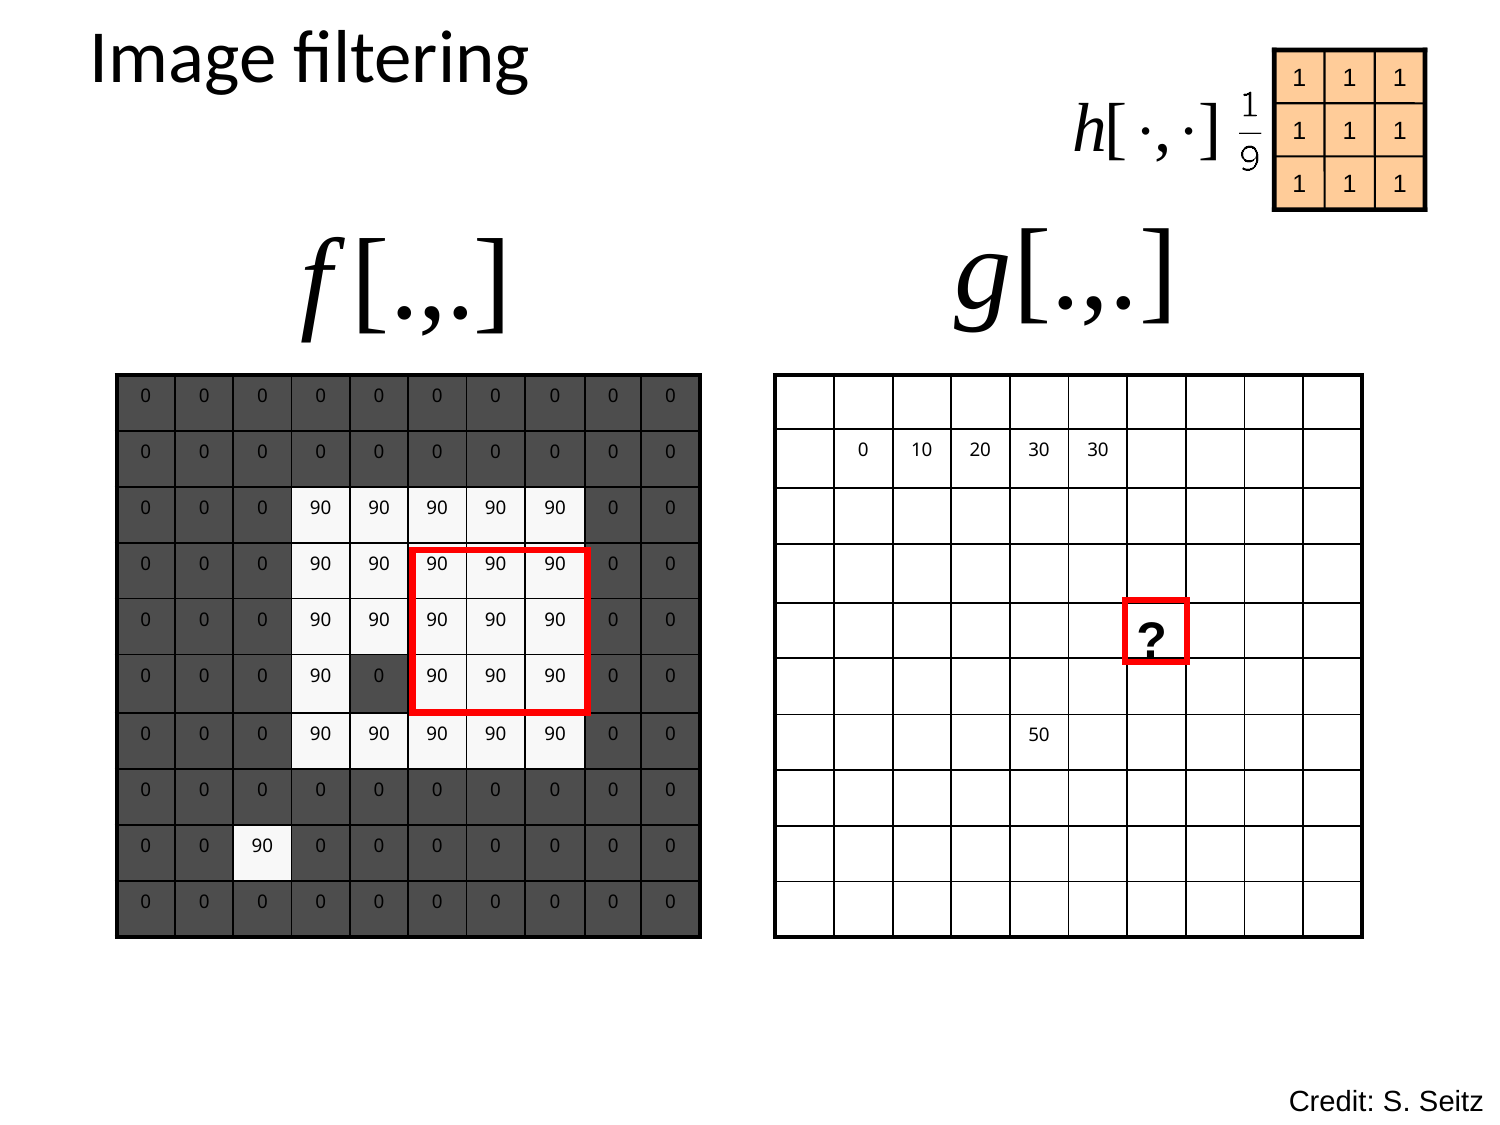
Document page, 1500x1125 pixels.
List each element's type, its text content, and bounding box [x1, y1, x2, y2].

table_cell 0 [176, 714, 232, 768]
table_cell [894, 489, 950, 543]
table_cell [1128, 489, 1185, 543]
table_cell 0 [234, 599, 291, 654]
table_cell [777, 827, 833, 881]
table_cell [1304, 545, 1360, 602]
table_header [1128, 377, 1185, 428]
table_cell 0 [292, 432, 349, 486]
table_cell [1069, 545, 1126, 602]
table_cell [1245, 489, 1302, 543]
table_cell 90 [526, 714, 584, 768]
table_cell 90 [467, 488, 524, 542]
table_cell [1011, 882, 1068, 935]
table_cell [1304, 882, 1360, 935]
table_cell [777, 715, 833, 769]
table_cell [835, 659, 892, 714]
table_cell 90 [234, 826, 291, 880]
table_cell 0 [467, 882, 524, 935]
table_cell 0 [642, 432, 698, 486]
table_cell 0 [176, 599, 232, 654]
table_cell [1187, 545, 1244, 602]
table_cell [952, 827, 1009, 881]
table_cell 0 [351, 432, 407, 486]
table_cell 0 [409, 826, 466, 880]
table_cell [1128, 827, 1185, 881]
table_header 0 [526, 377, 584, 430]
table_cell [1128, 663, 1185, 714]
table_cell [952, 545, 1009, 602]
text_box Image filtering [74, 0, 1425, 188]
table_cell [1245, 545, 1302, 602]
table_cell [1245, 827, 1302, 881]
table_header [1011, 377, 1068, 428]
table_header [1245, 377, 1302, 428]
table_cell [1011, 489, 1068, 543]
table_cell [1245, 882, 1302, 935]
table_cell 0 [642, 714, 698, 768]
table_cell 0 [588, 655, 640, 712]
table_cell 0 [234, 714, 291, 768]
table_cell [1069, 882, 1126, 935]
table_cell [835, 604, 892, 657]
table_cell 0 [409, 882, 466, 935]
table_cell [1128, 545, 1185, 599]
table_cell 90 [409, 488, 466, 542]
table_header 0 [409, 377, 466, 430]
table_cell [952, 771, 1009, 825]
table_cell 50 [1011, 715, 1068, 769]
table_cell [835, 771, 892, 825]
table_cell [1069, 715, 1126, 769]
table_cell 90 [292, 655, 349, 712]
table_cell [894, 604, 950, 657]
table_header [777, 377, 833, 428]
table_cell 0 [292, 826, 349, 880]
table_cell 0 [467, 826, 524, 880]
table_cell [1011, 604, 1068, 657]
table_header 0 [234, 377, 291, 430]
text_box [261, 212, 529, 367]
text_box [1182, 599, 1188, 663]
table_cell 0 [588, 599, 640, 654]
table_cell [1187, 659, 1244, 714]
table_cell [894, 827, 950, 881]
table_cell 0 [234, 770, 291, 824]
table_cell [777, 882, 833, 935]
table_cell [777, 771, 833, 825]
table_cell 0 [586, 432, 640, 486]
table_cell 0 [642, 599, 698, 654]
table_header 0 [176, 377, 232, 430]
table_cell [777, 430, 833, 487]
table_cell 0 [119, 432, 174, 486]
table_cell 0 [119, 714, 174, 768]
table_cell 90 [526, 488, 584, 542]
table_cell 0 [119, 488, 174, 542]
table_cell 0 [351, 882, 407, 935]
table_header 0 [586, 377, 640, 430]
table_header [835, 377, 892, 428]
table_cell 0 [176, 882, 232, 935]
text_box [1062, 87, 1231, 181]
table_cell 10 [894, 430, 950, 487]
table_cell [1245, 715, 1302, 769]
table_cell [1304, 489, 1360, 543]
table_cell [777, 489, 833, 543]
table_cell [777, 659, 833, 714]
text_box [931, 202, 1190, 357]
text_box Credit: S. Seitz [1273, 1074, 1500, 1125]
table_cell 0 [526, 826, 584, 880]
table_cell [1304, 659, 1360, 714]
table_cell [1187, 882, 1244, 935]
table_cell 90 [467, 714, 524, 768]
table_cell [835, 827, 892, 881]
table_cell [1304, 430, 1360, 487]
table_cell 20 [952, 430, 1009, 487]
table_cell 0 [642, 770, 698, 824]
table_cell [1128, 715, 1185, 769]
table_cell [777, 604, 833, 657]
table_cell [777, 545, 833, 602]
table_cell 0 [176, 770, 232, 824]
table_cell [1069, 771, 1126, 825]
table_cell [835, 545, 892, 602]
table_cell 90 [351, 488, 407, 542]
table_cell [952, 659, 1009, 714]
table_cell [1011, 659, 1068, 714]
table_cell 90 [526, 544, 584, 549]
table_cell [1069, 604, 1121, 657]
table_cell 90 [351, 714, 407, 768]
table_cell 0 [409, 770, 466, 824]
table_cell [1069, 489, 1126, 543]
table_cell 0 [467, 432, 524, 486]
table_header [952, 377, 1009, 428]
table_cell [894, 715, 950, 769]
table_cell 0 [642, 882, 698, 935]
table_cell 30 [1069, 430, 1126, 487]
table_cell [952, 489, 1009, 543]
table_cell 0 [526, 432, 584, 486]
table_cell 0 [586, 770, 640, 824]
table_cell 90 [292, 714, 349, 768]
table_cell [894, 545, 950, 602]
table_cell 90 [351, 599, 407, 654]
table_cell 0 [176, 826, 232, 880]
table_cell [1187, 771, 1244, 825]
table_cell 0 [176, 655, 232, 712]
table_cell [1069, 659, 1126, 714]
table_cell 0 [176, 432, 232, 486]
table_cell 0 [176, 544, 232, 598]
table_header 0 [642, 377, 698, 430]
table_cell 0 [586, 826, 640, 880]
table_cell [1245, 604, 1302, 657]
table_cell [1304, 604, 1360, 657]
table_header 0 [292, 377, 349, 430]
table_header [1304, 377, 1360, 428]
table_cell 0 [409, 432, 466, 486]
table_cell 0 [835, 430, 892, 487]
table_cell 0 [586, 488, 640, 542]
table_header 0 [467, 377, 524, 430]
table_cell 0 [586, 882, 640, 935]
table_cell 0 [119, 882, 174, 935]
table_cell [1187, 715, 1244, 769]
table_cell 0 [234, 882, 291, 935]
table_cell 0 [119, 599, 174, 654]
table_cell 90 [467, 544, 524, 549]
table_cell 0 [234, 488, 291, 542]
table_cell 0 [119, 655, 174, 712]
table_cell [1188, 604, 1244, 657]
table_cell [1304, 827, 1360, 881]
table_cell 90 [409, 714, 466, 768]
table_cell [835, 715, 892, 769]
table_cell [1128, 771, 1185, 825]
table_cell 90 [409, 544, 466, 598]
table_cell 0 [586, 714, 640, 768]
table_cell [1011, 827, 1068, 881]
table_cell 0 [526, 770, 584, 824]
text_box ? [1121, 599, 1182, 675]
table_cell 90 [292, 544, 349, 598]
table_header [1069, 377, 1126, 428]
table_cell [952, 715, 1009, 769]
table_cell [1011, 545, 1068, 602]
table_cell 0 [351, 770, 407, 824]
table_cell 0 [351, 655, 407, 712]
table_cell 0 [292, 770, 349, 824]
table_cell 0 [642, 655, 698, 712]
table_cell 90 [292, 488, 349, 542]
table_cell [894, 771, 950, 825]
table_cell [1187, 430, 1244, 487]
table_cell [1245, 430, 1302, 487]
table_header 0 [351, 377, 407, 430]
table_cell 30 [1011, 430, 1068, 487]
table_cell [1304, 715, 1360, 769]
table_cell 0 [234, 655, 291, 712]
table_cell [1245, 659, 1302, 714]
table_cell 90 [292, 599, 349, 654]
text_box [412, 549, 588, 713]
table_cell [952, 604, 1009, 657]
table_cell [1128, 430, 1185, 487]
table_cell 0 [642, 488, 698, 542]
table_header [894, 377, 950, 428]
table_cell 90 [351, 544, 407, 598]
table_header 0 [119, 377, 174, 430]
table_cell 0 [351, 826, 407, 880]
table_cell 0 [292, 882, 349, 935]
table_cell [1304, 771, 1360, 825]
table_cell 0 [176, 488, 232, 542]
table_cell 0 [234, 544, 291, 598]
table_cell 0 [642, 544, 698, 598]
table_cell [1069, 827, 1126, 881]
table_cell 0 [586, 544, 640, 598]
table_cell [1128, 882, 1185, 935]
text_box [1237, 49, 1426, 210]
table_cell [1245, 771, 1302, 825]
table_cell [894, 882, 950, 935]
table_cell [1187, 489, 1244, 543]
table_cell 0 [467, 770, 524, 824]
table_header [1187, 377, 1244, 428]
table_cell 0 [119, 544, 174, 598]
table_cell [894, 659, 950, 714]
table_cell [1011, 771, 1068, 825]
table_cell 0 [234, 432, 291, 486]
table_cell [1187, 827, 1244, 881]
table_cell [952, 882, 1009, 935]
table_cell 0 [119, 826, 174, 880]
table_cell [835, 882, 892, 935]
table_cell 0 [119, 770, 174, 824]
table_cell [835, 489, 892, 543]
table_cell 0 [642, 826, 698, 880]
table_cell 0 [526, 882, 584, 935]
